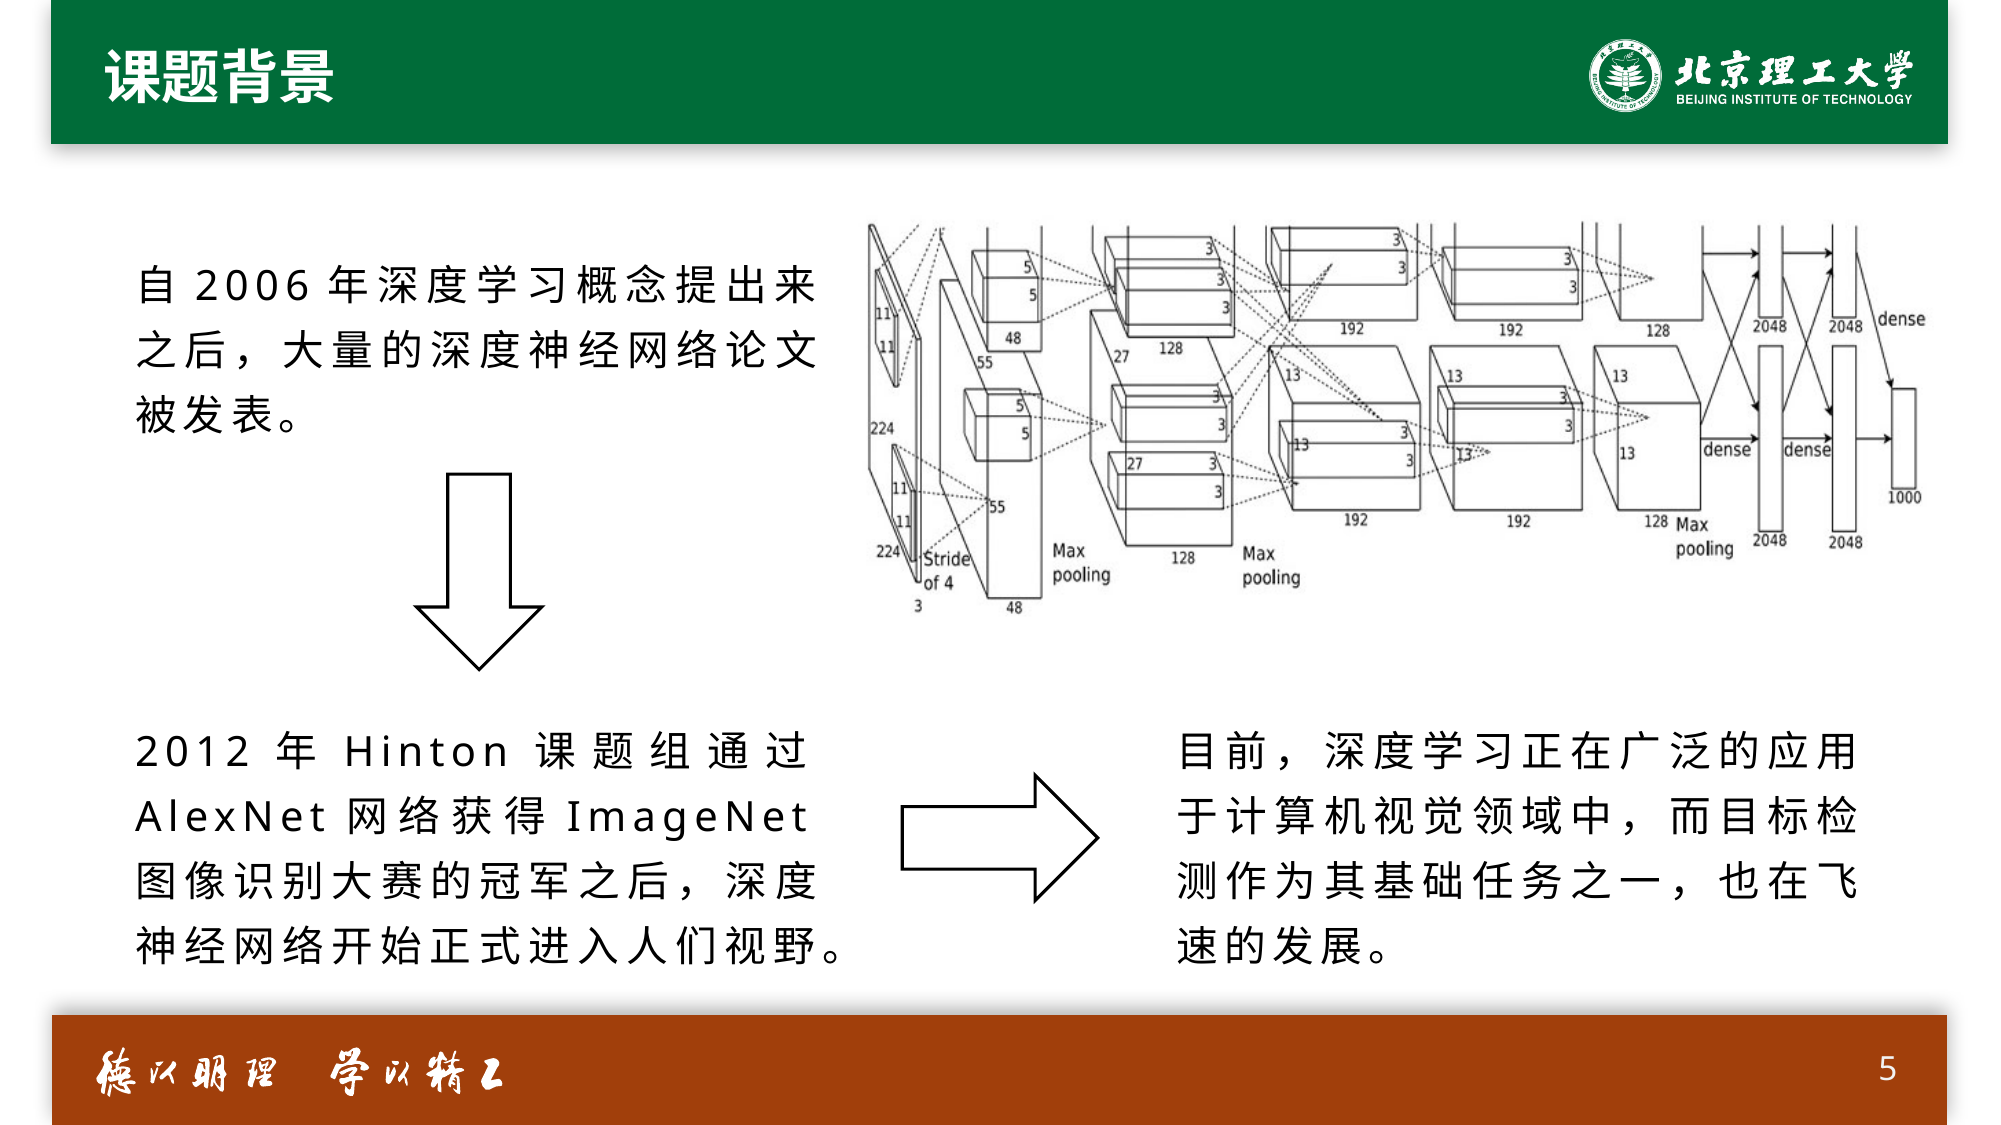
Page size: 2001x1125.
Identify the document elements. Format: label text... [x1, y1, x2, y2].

picture [1568, 21, 1937, 125]
picture [848, 202, 1942, 629]
text_box 2012年Hinton课题组通过AlexNet网络获得ImageNet图像识别大赛的冠军之后，深度神经网络开始正式进入人们视野。 [135, 709, 824, 970]
text_box 自2006年深度学习概念提出来之后，大量的深度神经网络论文被发表。 [135, 243, 824, 439]
title 课题背景 [88, 40, 1507, 120]
text_box 目前，深度学习正在广泛的应用于计算机视觉领域中，而目标检测作为其基础任务之一，也在飞速的发展。 [1176, 709, 1865, 970]
text_box [414, 473, 545, 672]
text_box [901, 772, 1100, 903]
